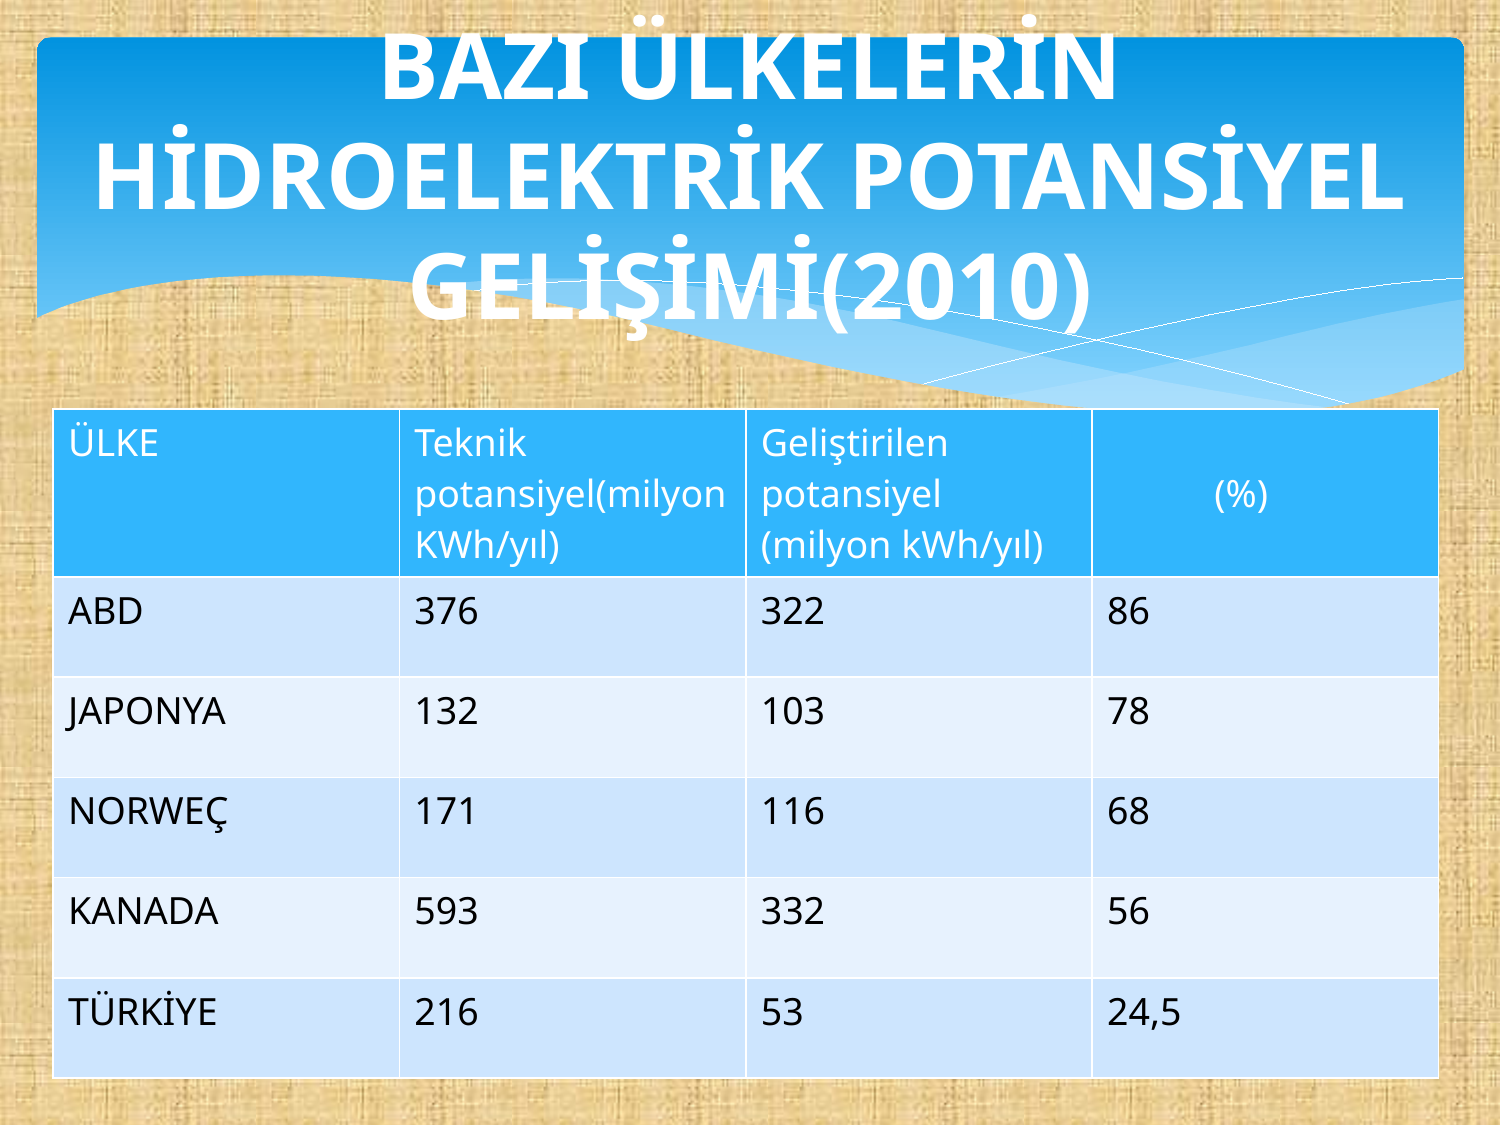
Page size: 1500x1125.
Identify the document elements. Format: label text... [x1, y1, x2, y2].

table_cell 86 [1093, 578, 1438, 676]
table_cell NORWEÇ [54, 778, 399, 877]
table_cell JAPONYA [54, 678, 399, 777]
table_cell TÜRKİYE [54, 979, 399, 1077]
table_cell 53 [747, 979, 1091, 1077]
table_cell 171 [400, 778, 745, 877]
table_cell 24,5 [1093, 979, 1438, 1077]
table_cell 68 [1093, 778, 1438, 877]
table_cell 322 [747, 578, 1091, 676]
table_header Teknik potansiyel(milyon KWh/yıl) [400, 410, 745, 576]
table_cell 116 [747, 778, 1091, 877]
table_header Geliştirilen potansiyel (milyon kWh/yıl) [747, 410, 1091, 576]
table_cell KANADA [54, 878, 399, 977]
table_cell 132 [400, 678, 745, 777]
table_cell 216 [400, 979, 745, 1077]
picture [0, 0, 1500, 1125]
table_cell 376 [400, 578, 745, 676]
table_cell 78 [1093, 678, 1438, 777]
table_cell 332 [747, 878, 1091, 977]
table_cell ABD [54, 578, 399, 676]
table_cell 103 [747, 678, 1091, 777]
table_cell 593 [400, 878, 745, 977]
title BAZI ÜLKELERİN HİDROELEKTRİK POTANSİYEL GELİŞİMİ(2010) [75, 55, 1425, 291]
table_cell 56 [1093, 878, 1438, 977]
table_header ÜLKE [54, 410, 399, 576]
table_header (%) [1093, 410, 1438, 576]
